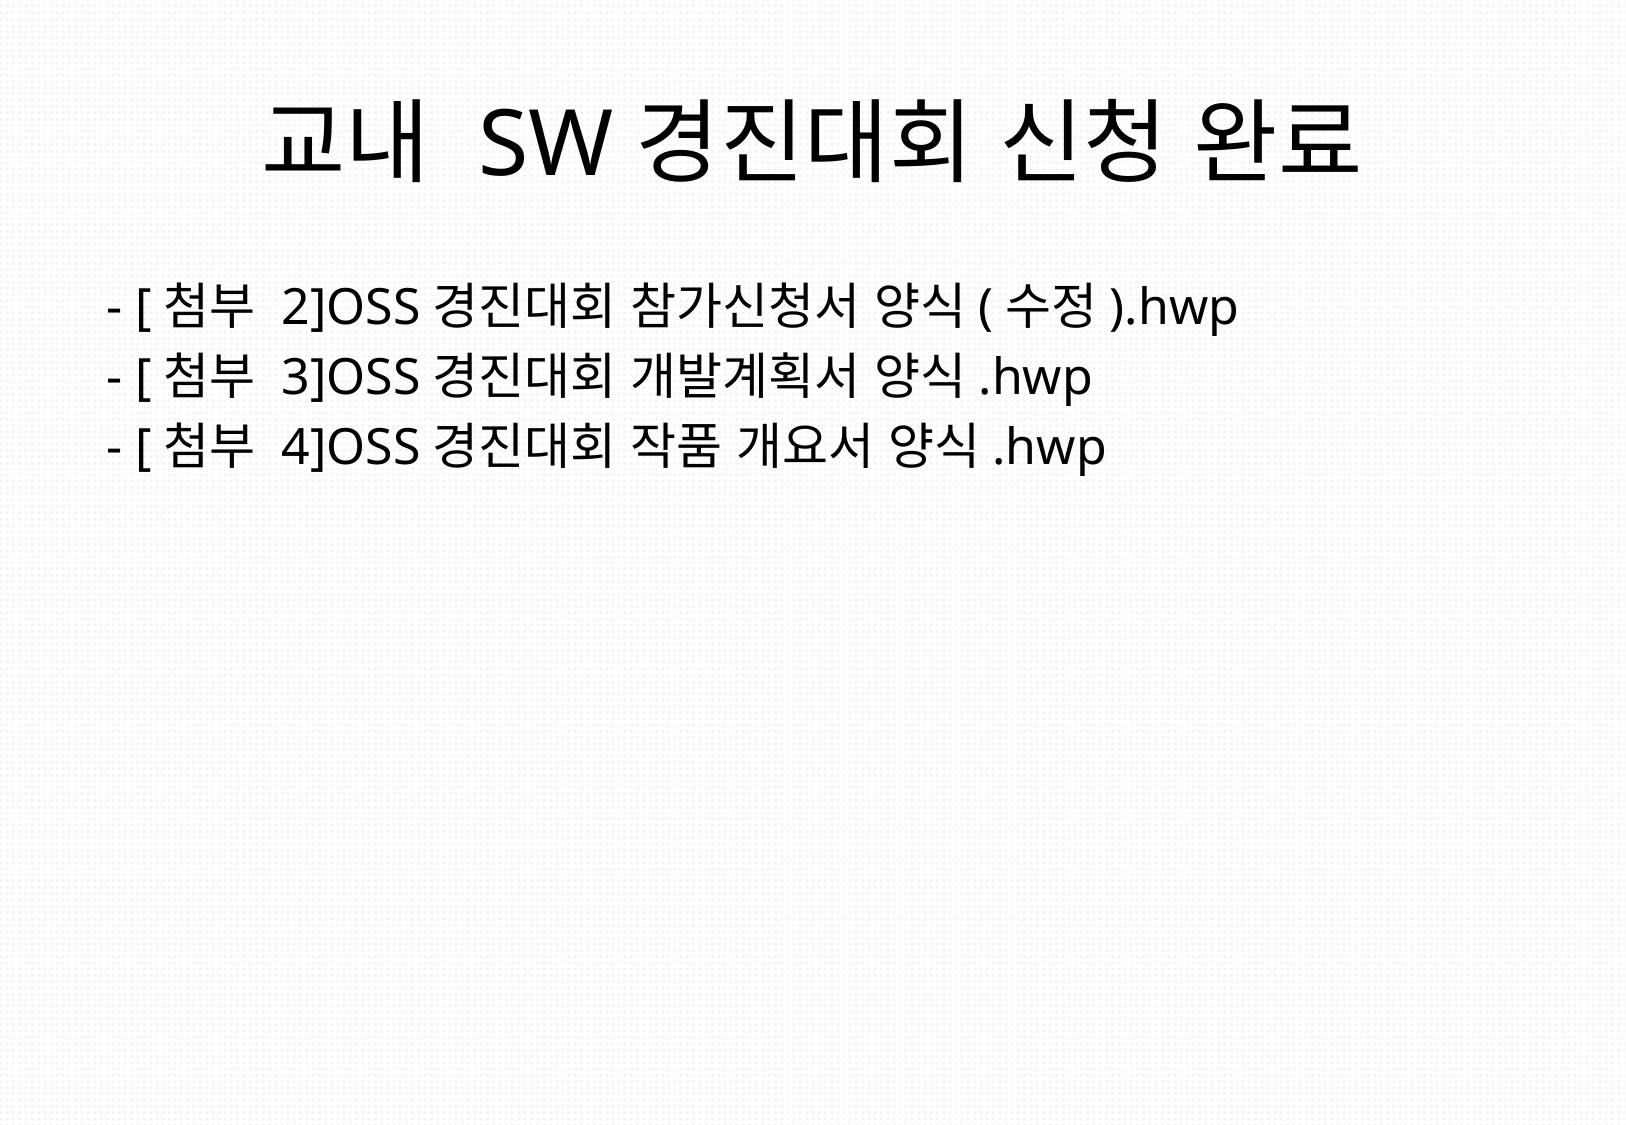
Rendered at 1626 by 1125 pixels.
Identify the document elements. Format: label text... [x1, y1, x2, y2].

title 교내 SW경진대회 신청 완료 [81, 45, 1544, 233]
list - [첨부 2]OSS경진대회 참가신청서 양식(수정).hwp - [첨부 3]OSS경진대회 개발계획서 양식.hwp - [첨부 4]OSS경진대회 작품 개요서 양식.hwp [78, 267, 1541, 1010]
